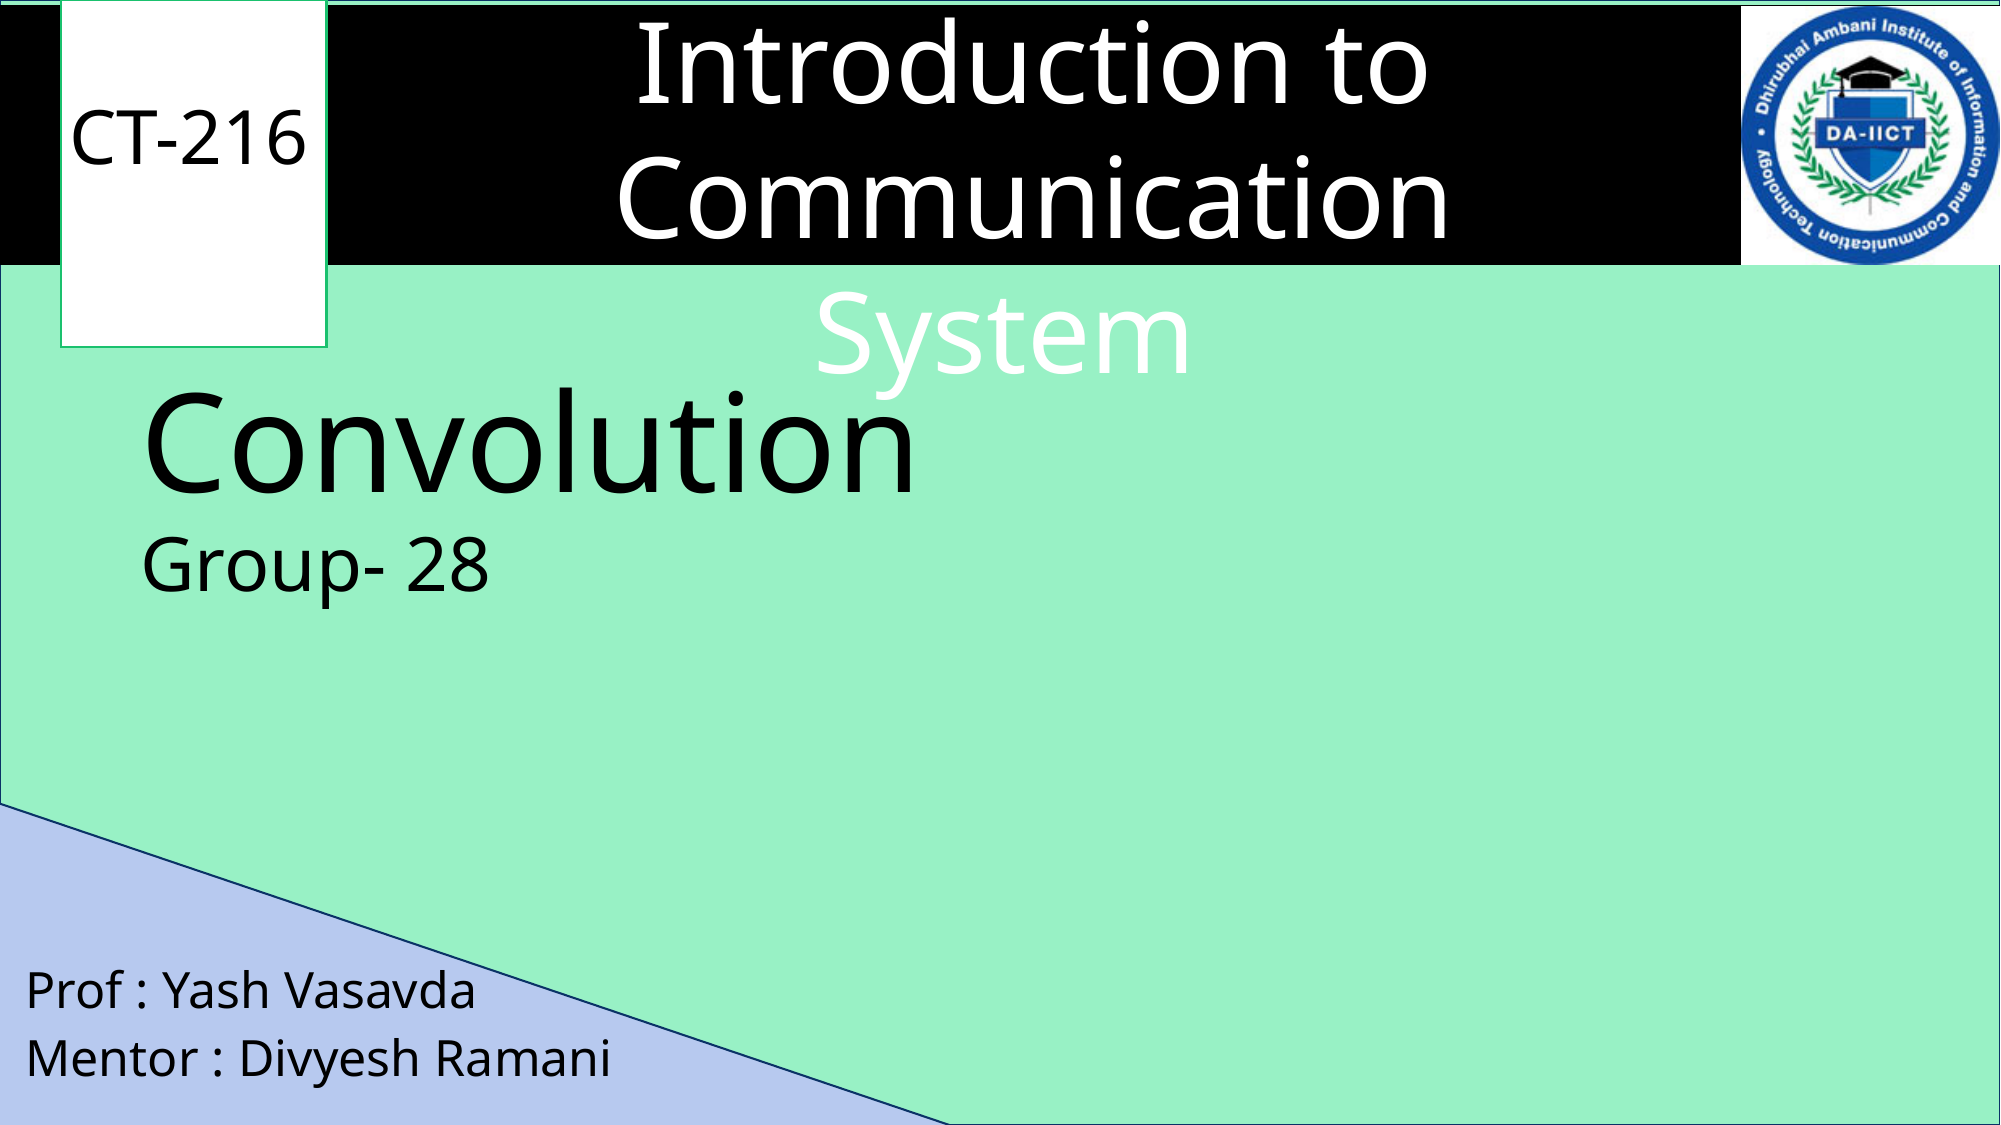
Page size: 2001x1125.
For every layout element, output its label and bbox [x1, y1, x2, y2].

text_box [0, 0, 2000, 1125]
